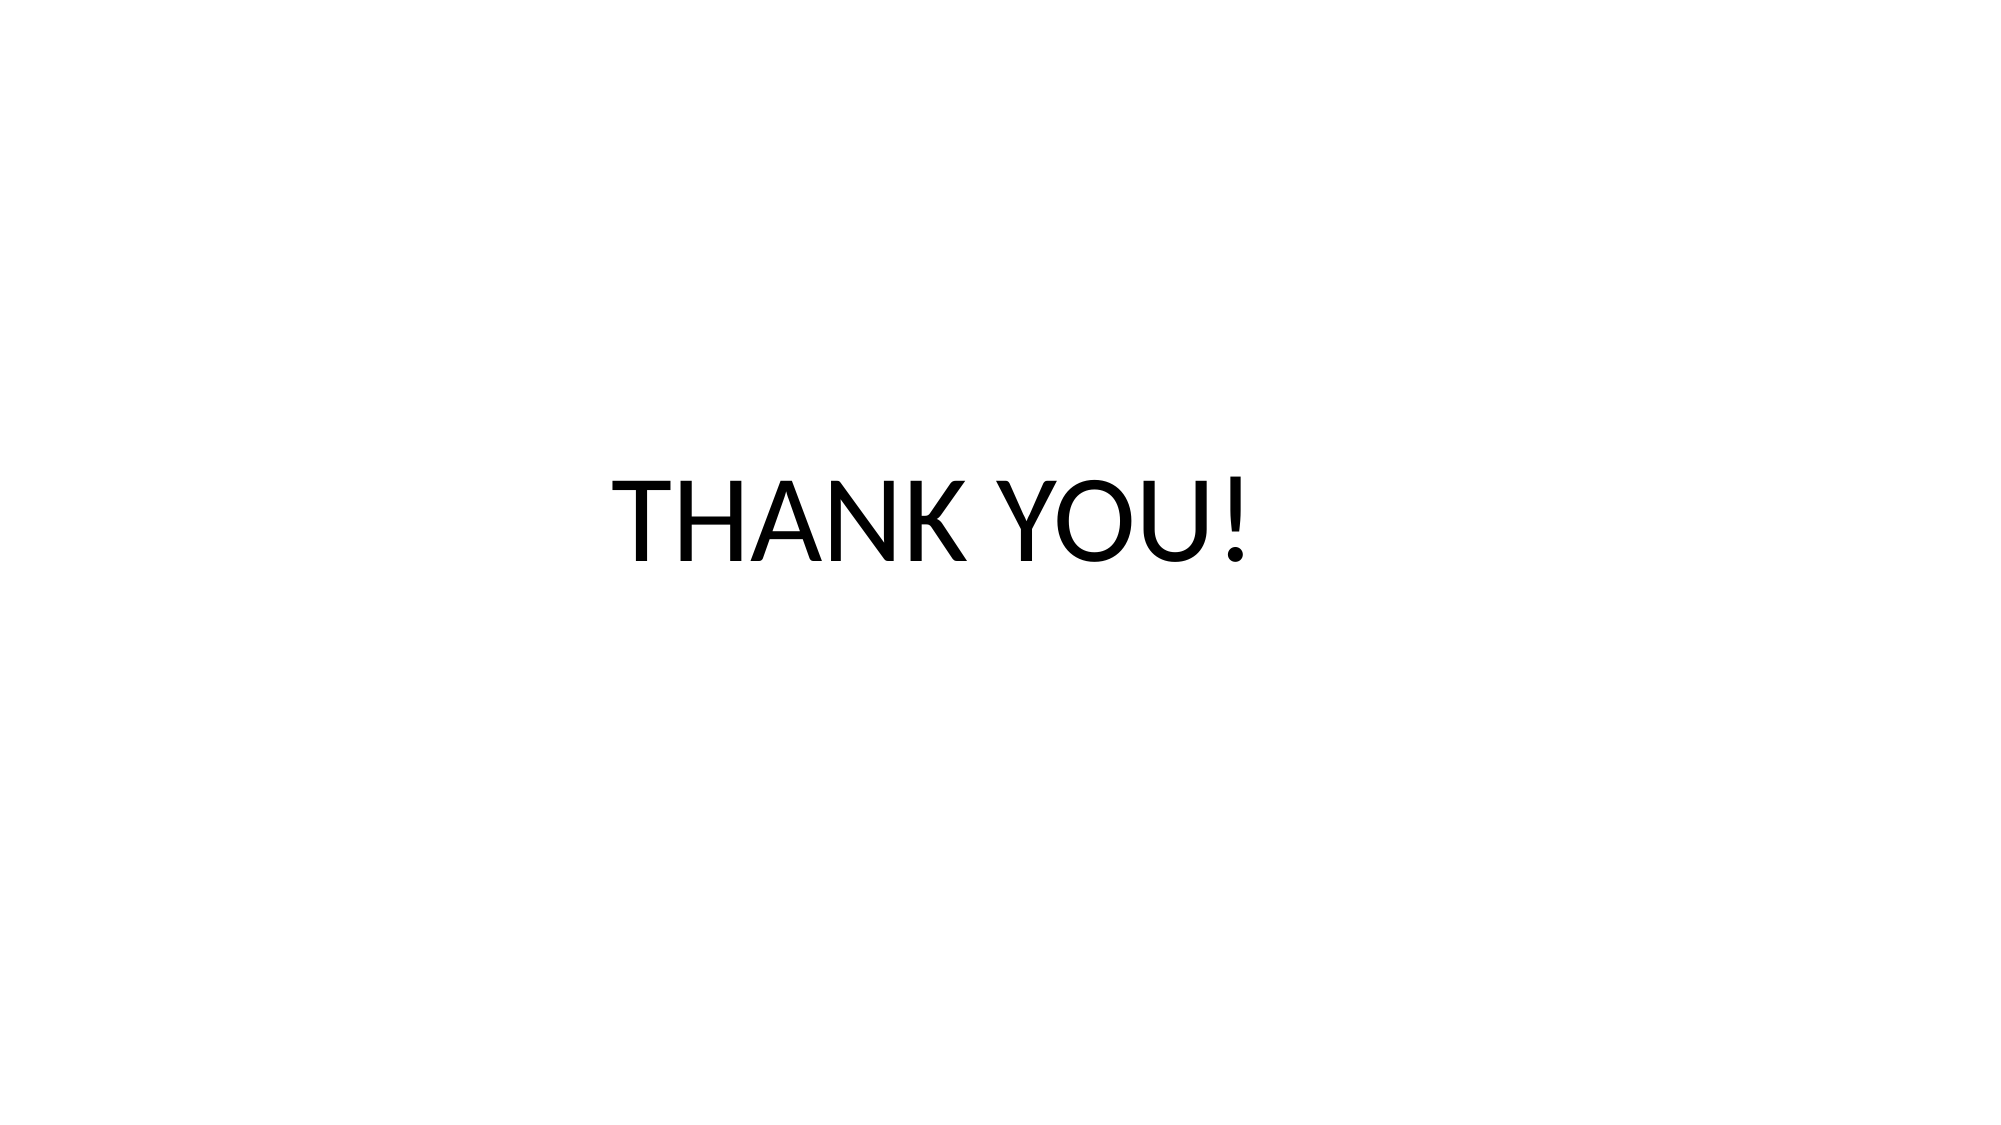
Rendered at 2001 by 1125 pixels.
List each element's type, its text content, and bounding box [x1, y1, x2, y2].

title THANK YOU! [338, 293, 1530, 596]
